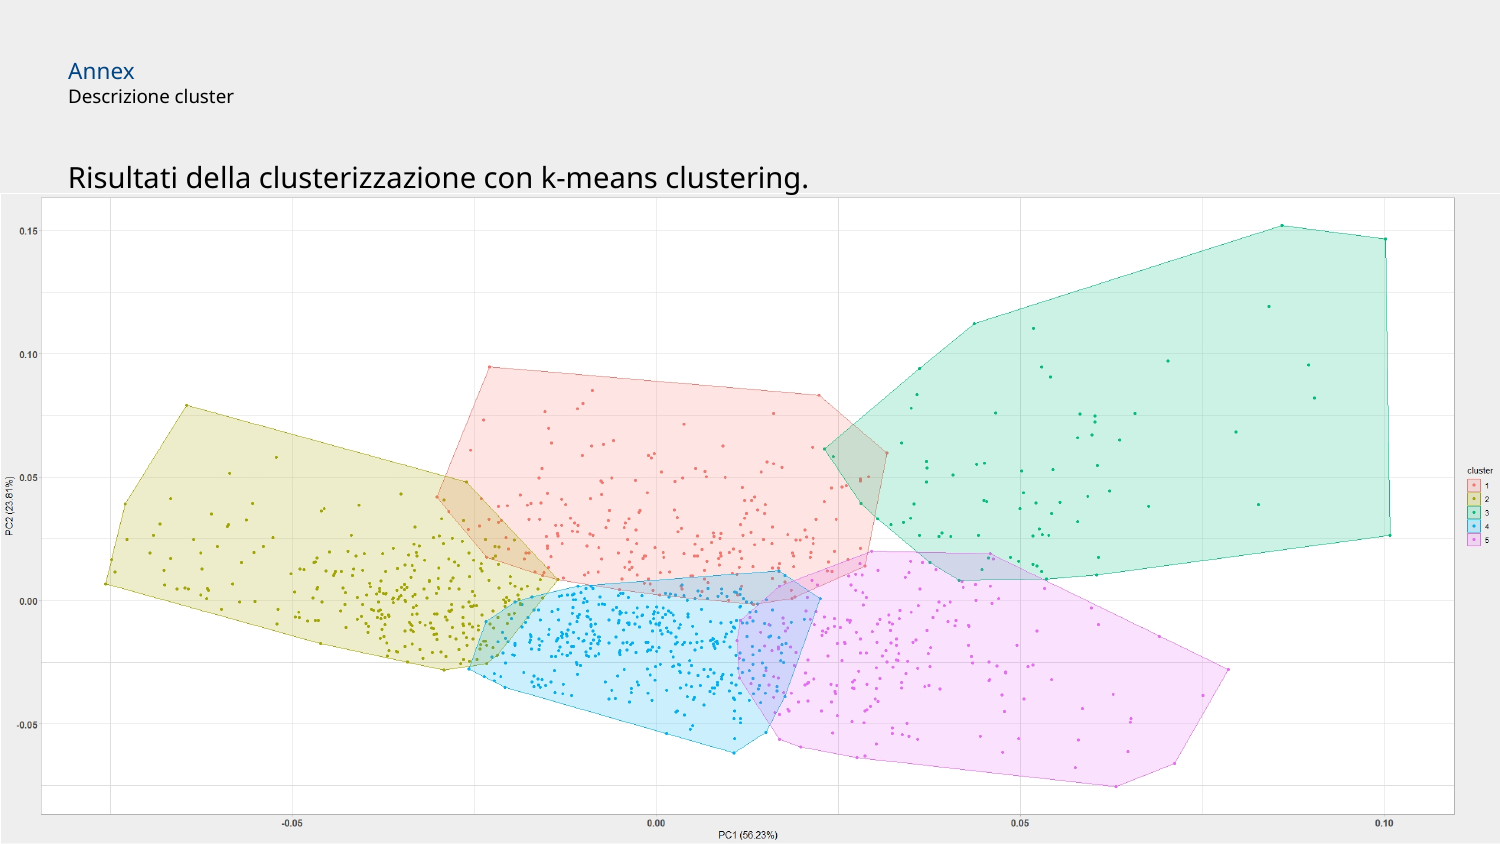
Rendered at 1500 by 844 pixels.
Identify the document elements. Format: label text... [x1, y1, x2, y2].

title Annex Descrizione cluster [53, 49, 874, 115]
list Risultati della clusterizzazione con k-means clustering. [53, 152, 1447, 192]
picture [0, 193, 1500, 844]
